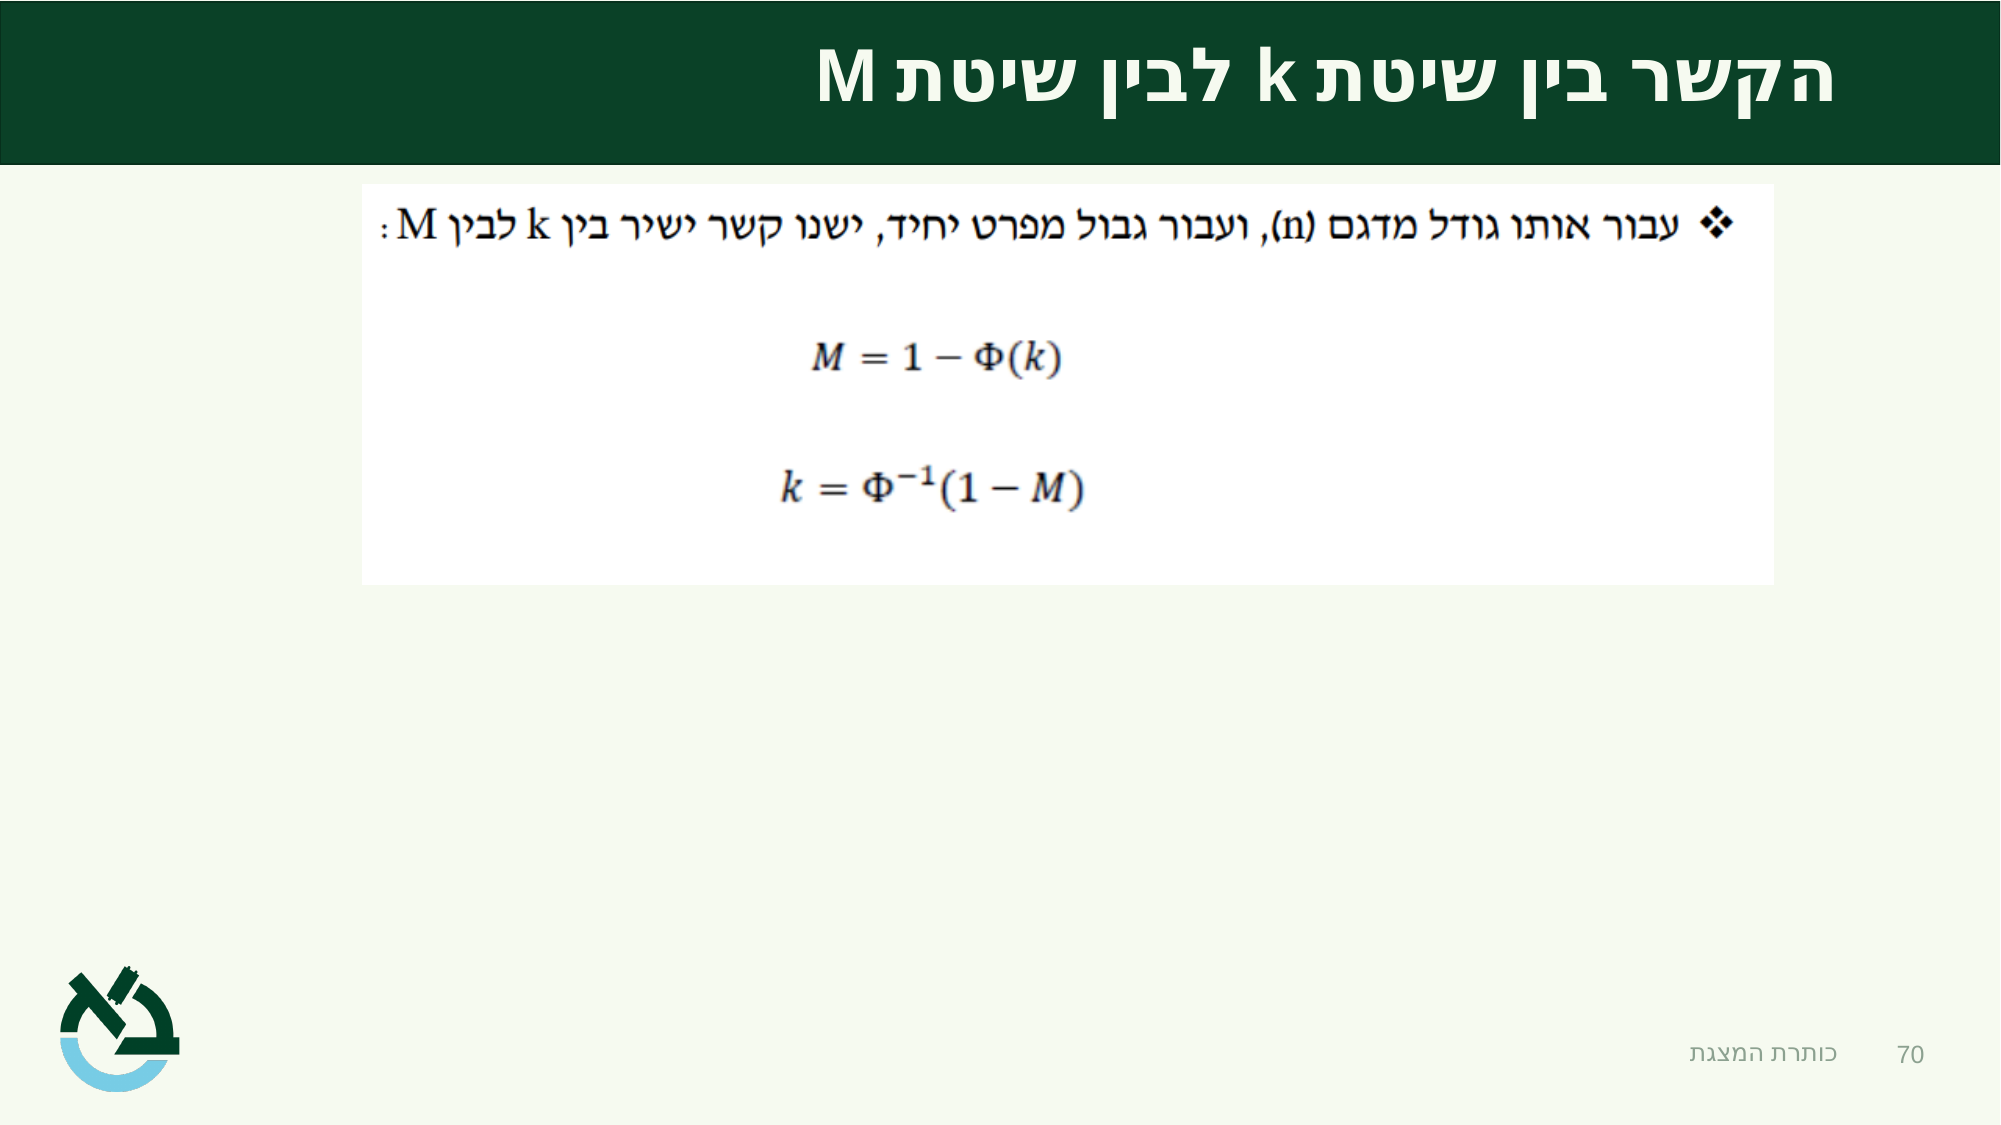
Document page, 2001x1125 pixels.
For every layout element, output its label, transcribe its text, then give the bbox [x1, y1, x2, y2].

slide_number 70 [1861, 1023, 1940, 1084]
title הקשר בין שיטת k לבין שיטת M [645, 1, 1855, 165]
picture [361, 184, 1774, 585]
footer כותרת המצגת [1499, 1030, 1854, 1072]
